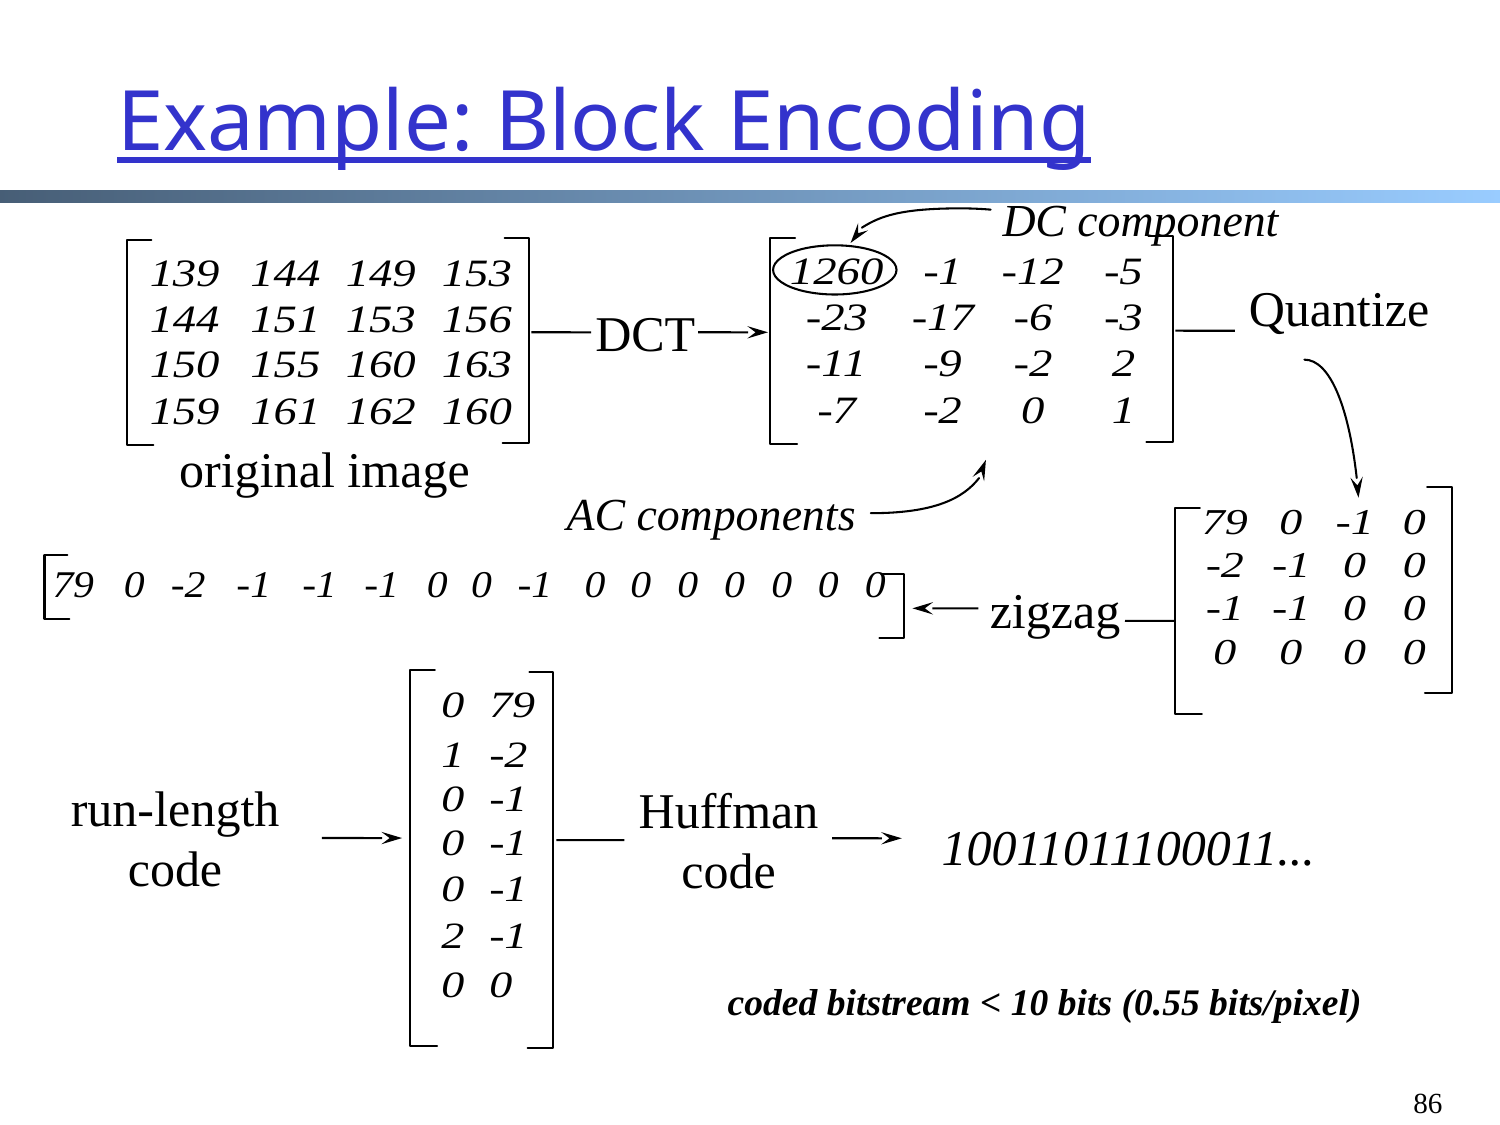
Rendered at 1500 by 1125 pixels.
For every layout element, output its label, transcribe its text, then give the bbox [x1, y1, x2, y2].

text_box [881, 832, 902, 845]
slide_number 86 [1387, 1076, 1459, 1125]
text_box DC component [987, 183, 1294, 254]
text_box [1187, 499, 1470, 739]
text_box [130, 249, 573, 504]
text_box AC components [551, 477, 871, 548]
text_box zigzag [993, 570, 1136, 646]
text_box [126, 239, 152, 252]
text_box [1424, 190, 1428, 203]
text_box [870, 510, 917, 514]
text_box DCT [580, 293, 711, 370]
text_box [774, 248, 1217, 502]
text_box [504, 237, 530, 248]
text_box Example: Block Encoding [102, 39, 1377, 195]
text_box [381, 831, 403, 845]
text_box 10011011100011... [926, 807, 1331, 883]
text_box [747, 326, 768, 339]
text_box [410, 711, 419, 1046]
text_box run-length code [55, 768, 295, 905]
text_box [1304, 359, 1363, 498]
text_box [1175, 510, 1182, 714]
text_box Quantize [1233, 269, 1445, 345]
text_box [850, 208, 991, 243]
text_box Huffman code [631, 770, 834, 906]
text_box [37, 562, 990, 703]
text_box [44, 555, 68, 560]
text_box [770, 238, 796, 250]
text_box coded bitstream < 10 bits (0.55 bits/pixel) [712, 970, 1413, 1031]
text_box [424, 683, 628, 1071]
text_box [1426, 487, 1452, 498]
